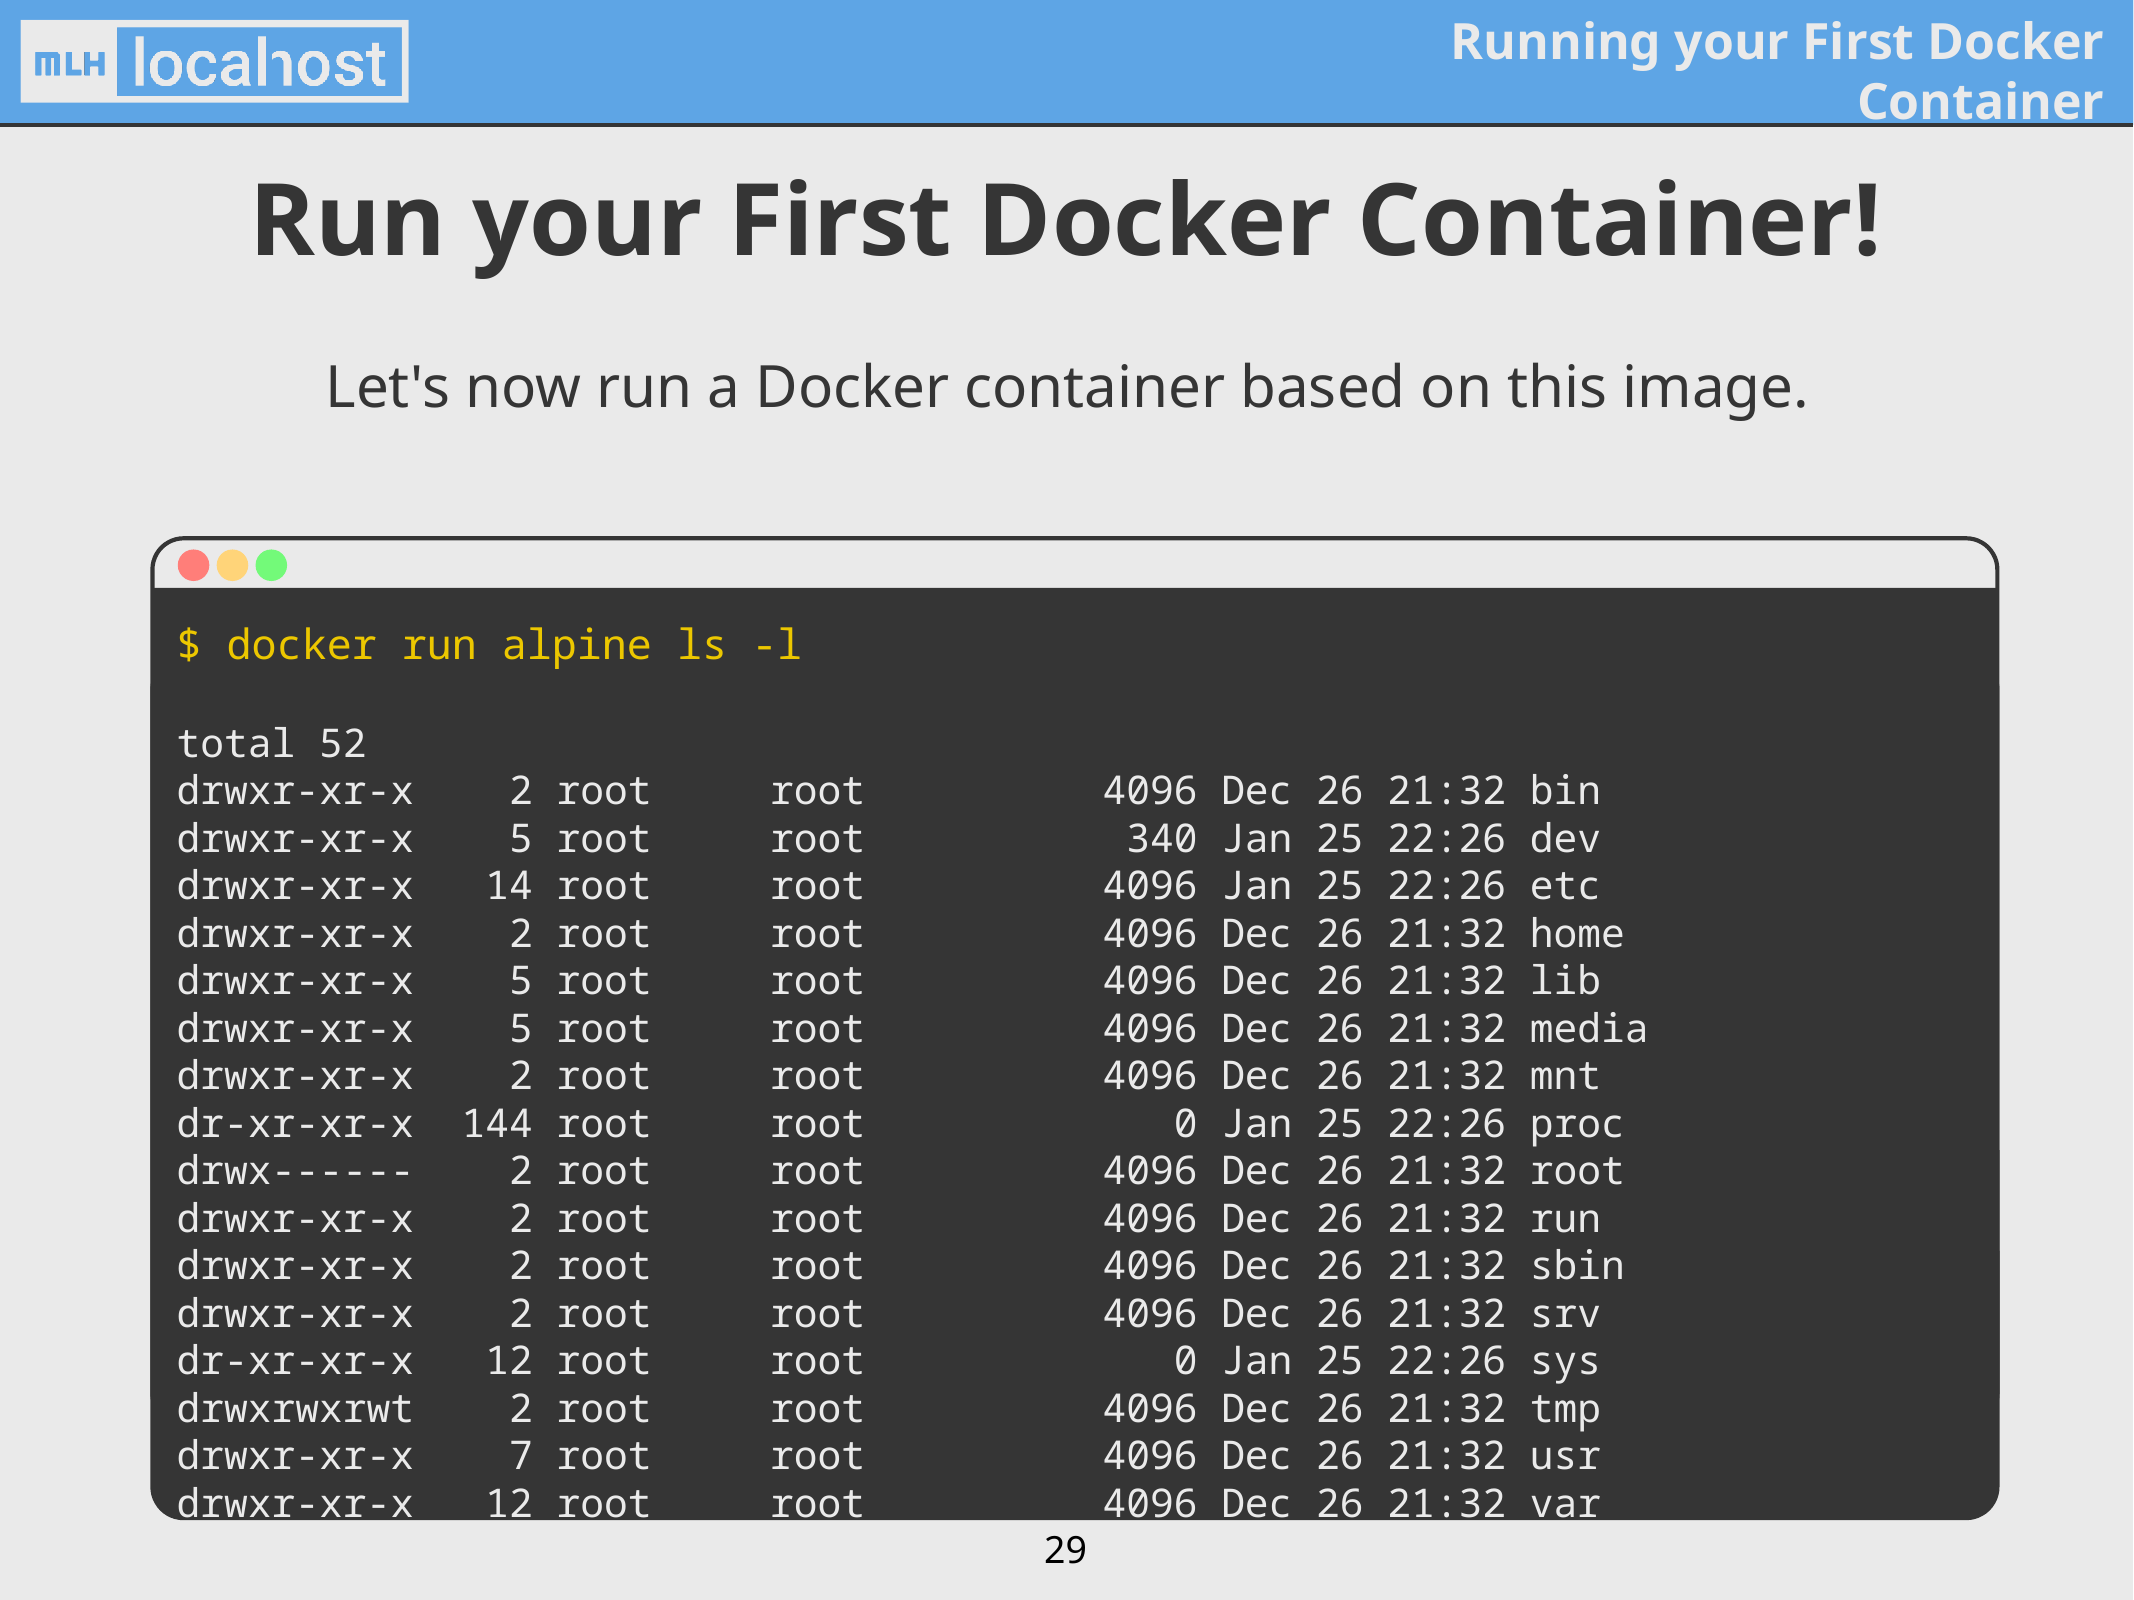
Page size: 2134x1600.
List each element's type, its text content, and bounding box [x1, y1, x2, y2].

slide_number ‹#› [1034, 1525, 1097, 1585]
text_box Let's now run a Docker container based on this image. [66, 340, 2084, 437]
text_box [152, 538, 1998, 1519]
text_box Run your First Docker Container! [57, 146, 2077, 299]
list Running your First Docker Container [1183, 34, 2114, 106]
text_box [0, 0, 2134, 124]
picture [20, 19, 410, 104]
